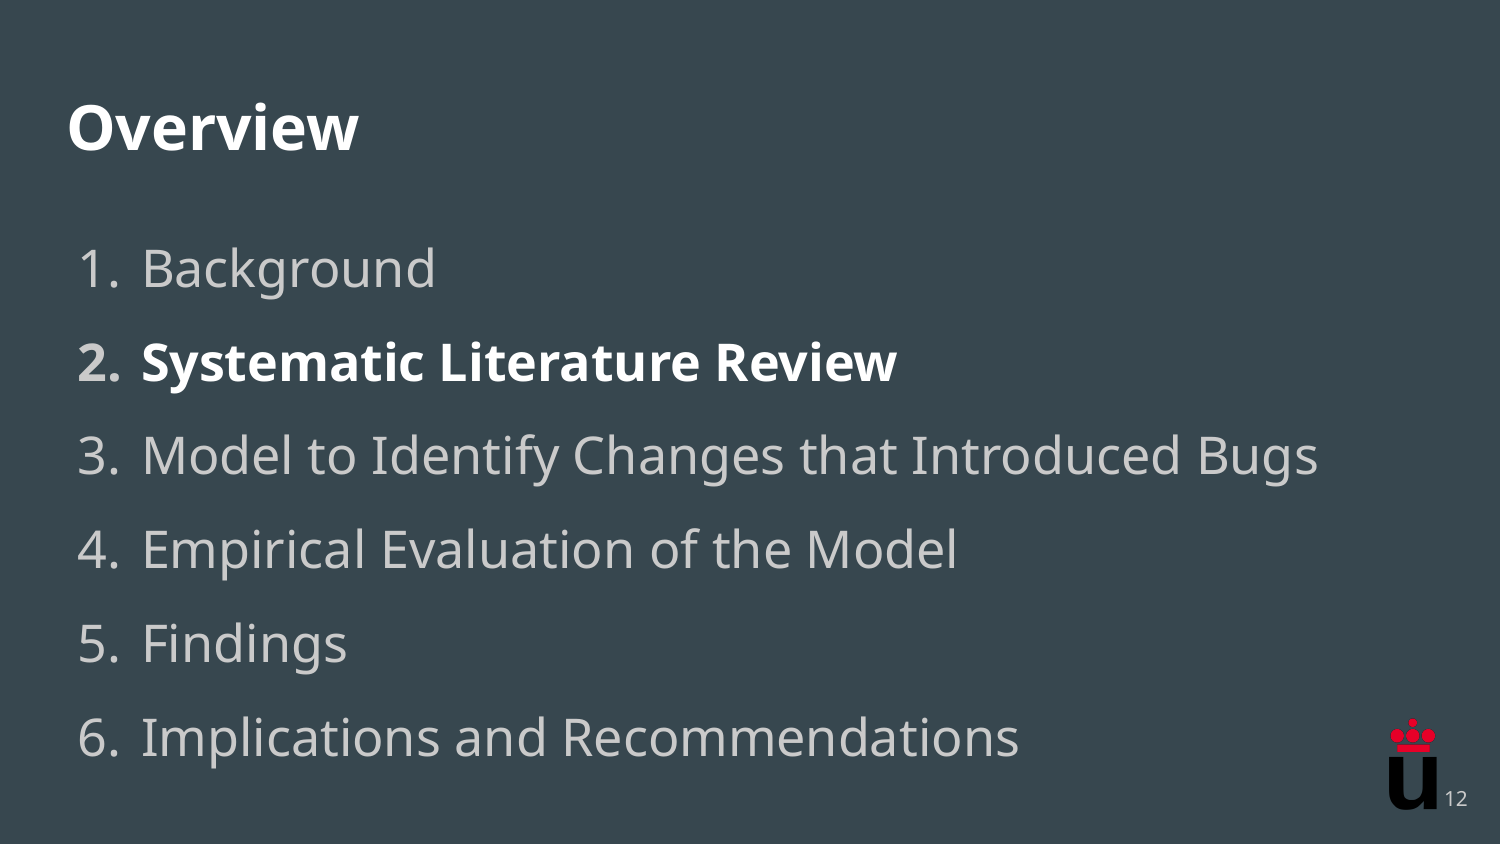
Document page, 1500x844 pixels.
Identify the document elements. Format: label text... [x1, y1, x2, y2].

title Overview [51, 72, 1449, 167]
picture [1360, 711, 1469, 820]
list Background Systematic Literature Review Model to Identify Changes that Introduced Bugs Empirical Evaluation of the Model Findings Implications and Recommendations [51, 189, 1449, 750]
slide_number 12 [1392, 767, 1483, 833]
